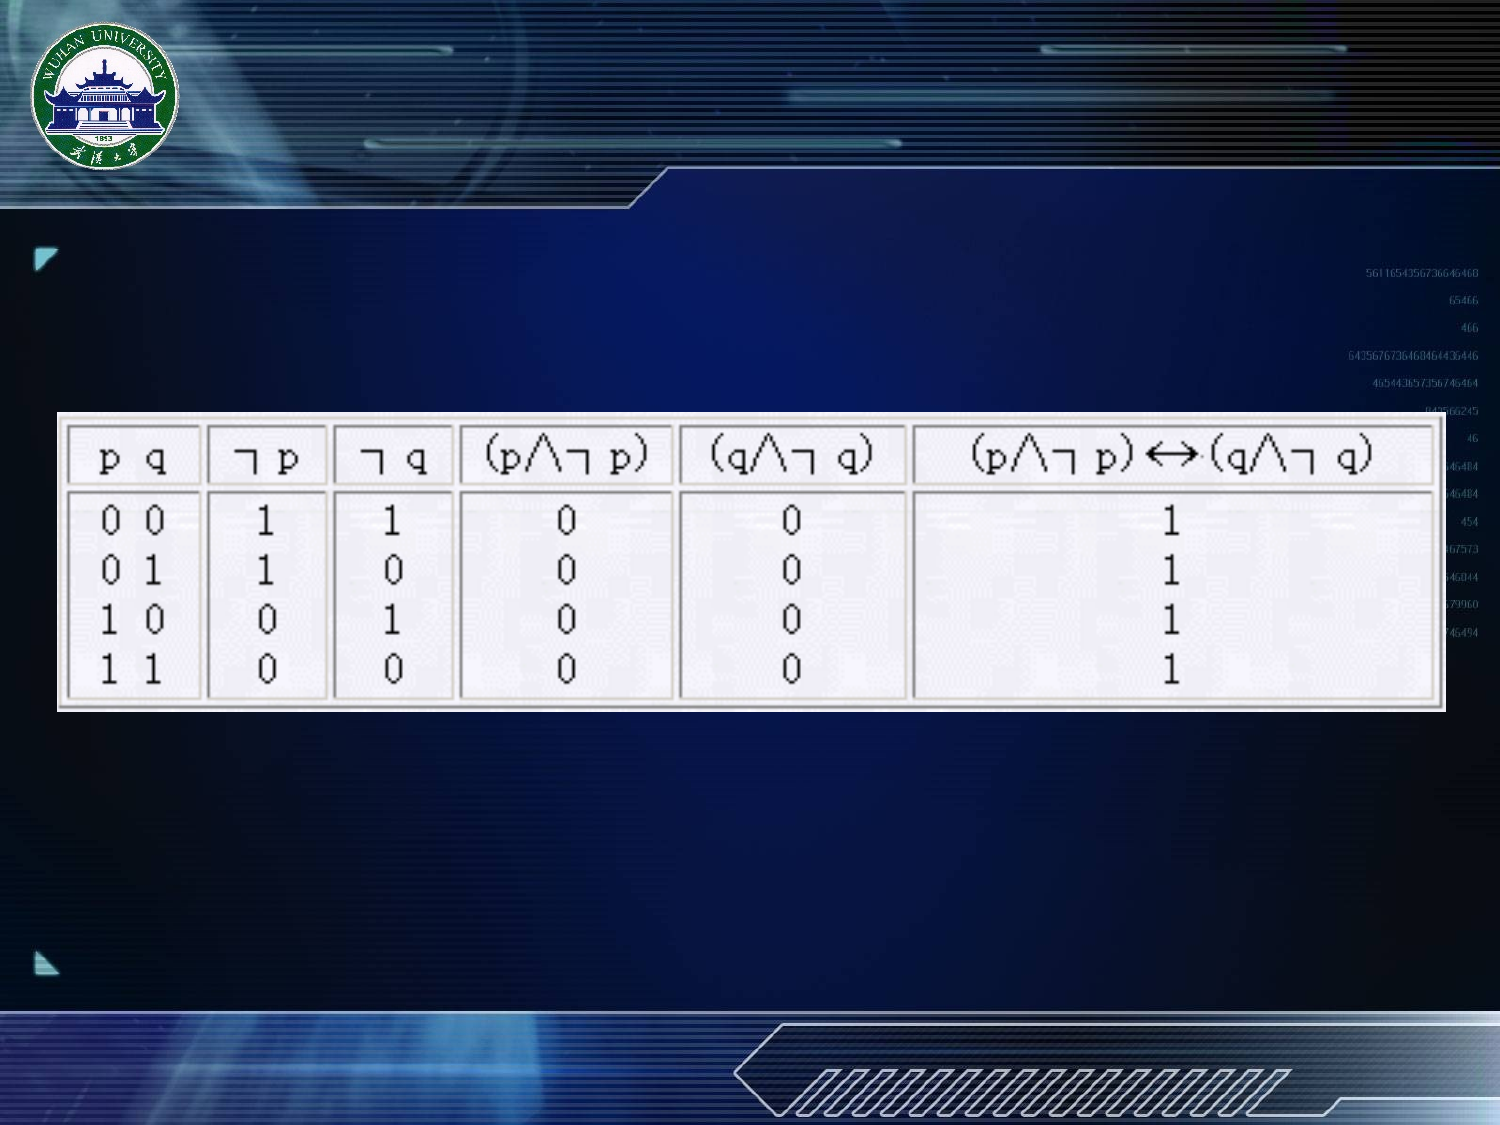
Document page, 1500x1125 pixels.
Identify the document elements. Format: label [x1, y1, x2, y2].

picture [57, 412, 1446, 713]
